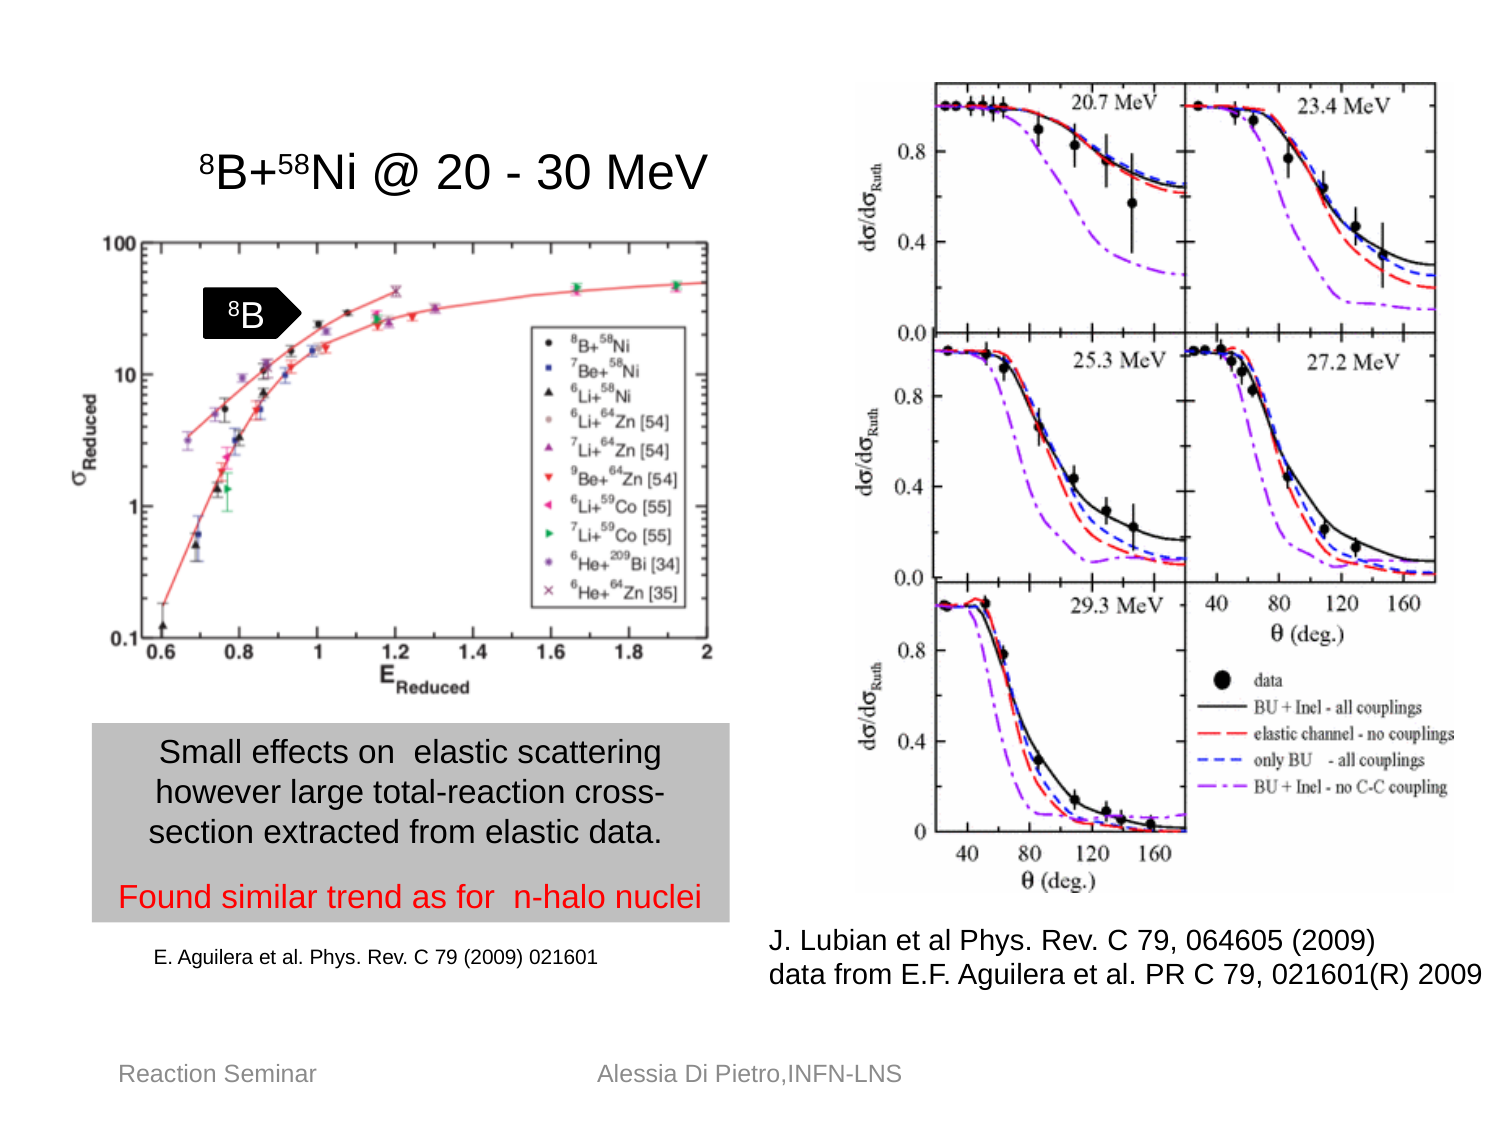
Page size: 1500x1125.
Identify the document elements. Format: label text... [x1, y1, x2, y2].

text_box Small effects on elastic scattering however large total-reaction cross-section extracted from elastic data. Found similar trend as for n-halo nuclei [91, 723, 730, 923]
text_box 8B+58Ni @ 20 - 30 MeV [184, 132, 724, 207]
footer Alessia Di Pietro,INFN-LNS [496, 1042, 1004, 1103]
text_box J. Lubian et al Phys. Rev. C 79, 064605 (2009) data from E.F. Aguilera et al. PR C 79, 021601(R) 2009 [754, 913, 1499, 999]
picture [60, 219, 739, 710]
picture [855, 82, 1454, 894]
text_box E. Aguilera et al. Phys. Rev. C 79 (2009) 021601 [138, 936, 614, 976]
slide_number Reaction Seminar [103, 1042, 441, 1103]
